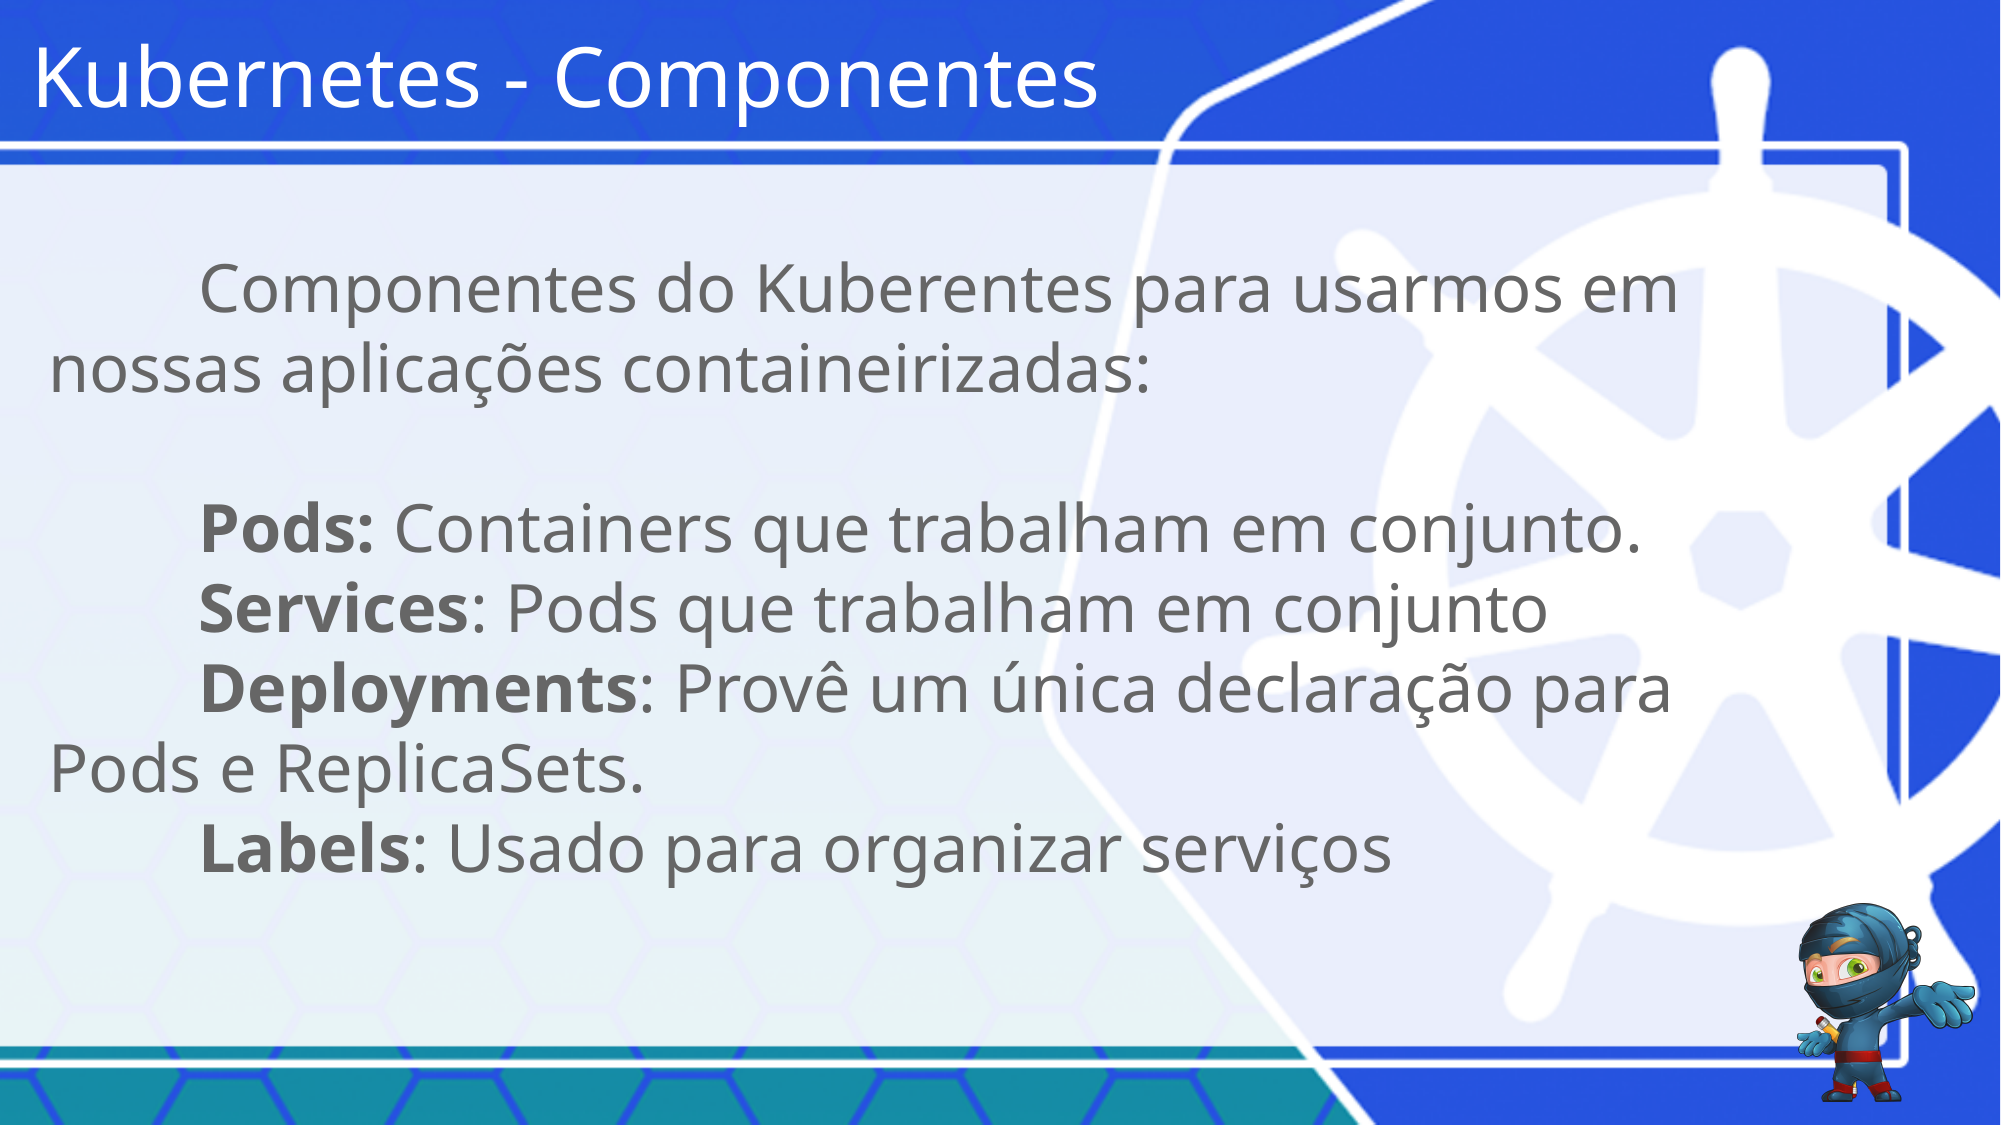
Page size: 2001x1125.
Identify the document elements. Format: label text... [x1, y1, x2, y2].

text_box Kubernetes - Componentes [16, 16, 1442, 132]
picture [0, 0, 2001, 1125]
text_box Componentes do Kuberentes para usarmos em nossas aplicações containeirizadas: Pods: Containers que trabalham em conjunto. Services: Pods que trabalham em conjunto Deployments: Provê um única declaração para Pods e ReplicaSets. Labels: Usado para organizar serviços [33, 238, 1833, 974]
